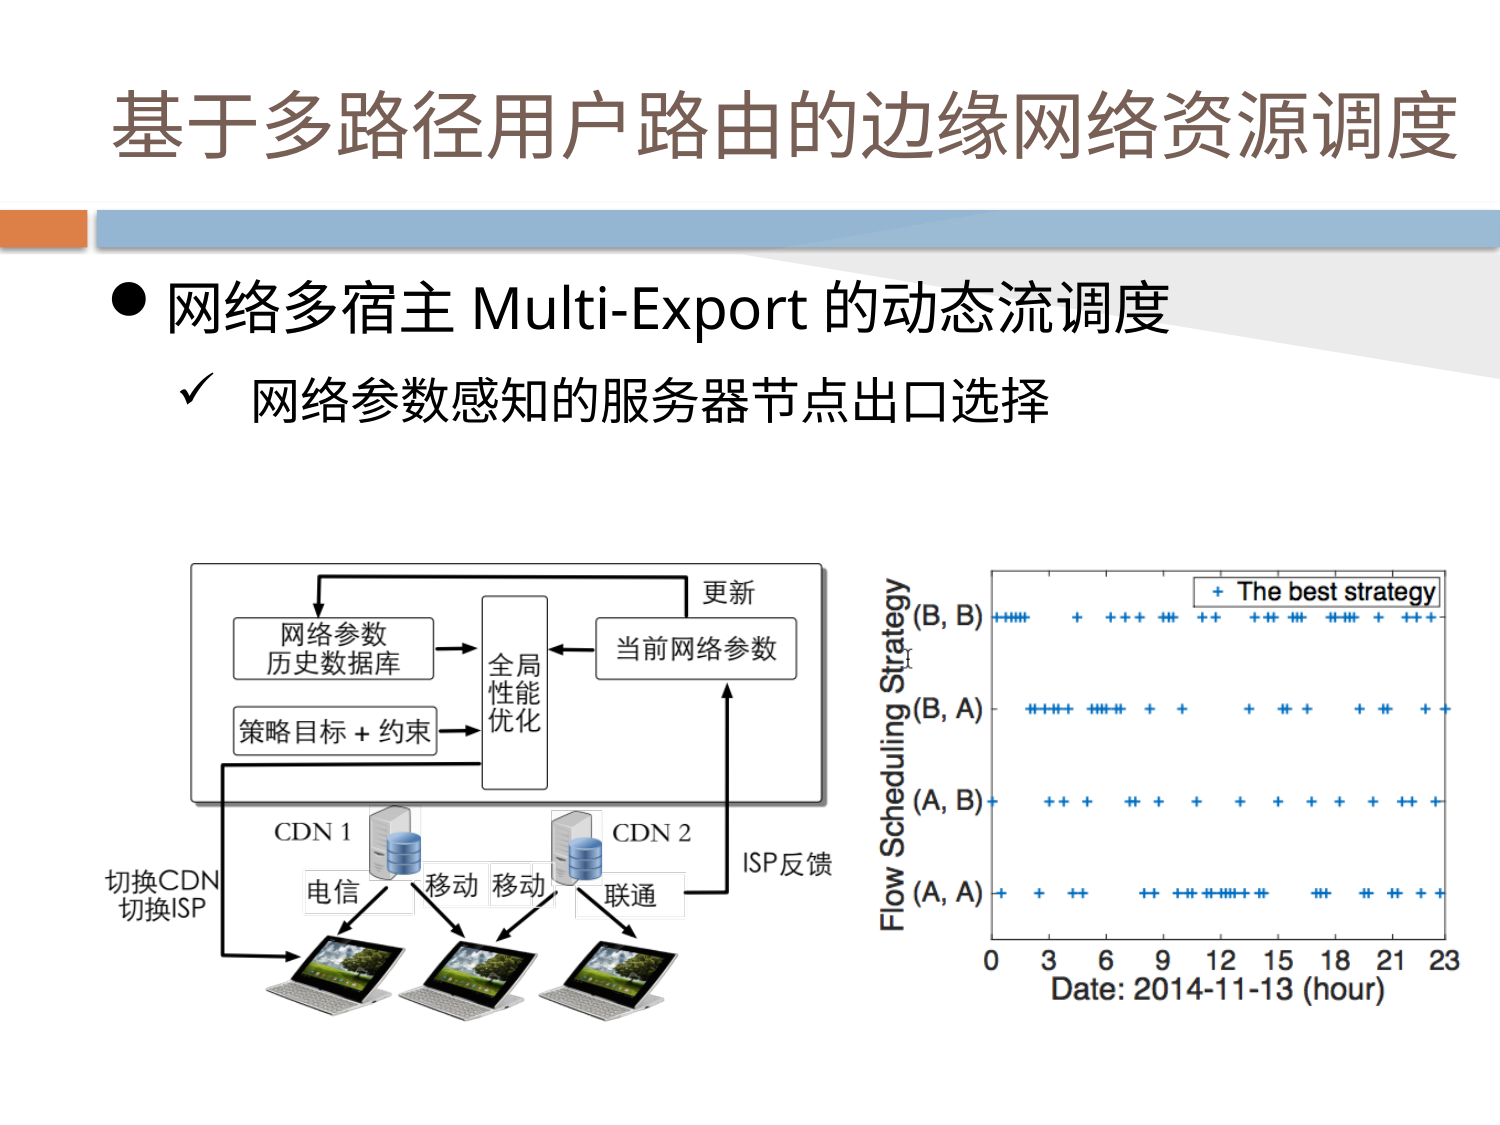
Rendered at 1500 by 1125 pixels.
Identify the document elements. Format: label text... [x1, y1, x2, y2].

picture [874, 562, 1469, 1011]
picture [102, 562, 833, 1022]
list 网络多宿主Multi-Export的动态流调度 网络参数感知的服务器节点出口选择 [92, 256, 1443, 1072]
text_box 基于多路径用户路由的边缘网络资源调度 [95, 13, 1500, 233]
